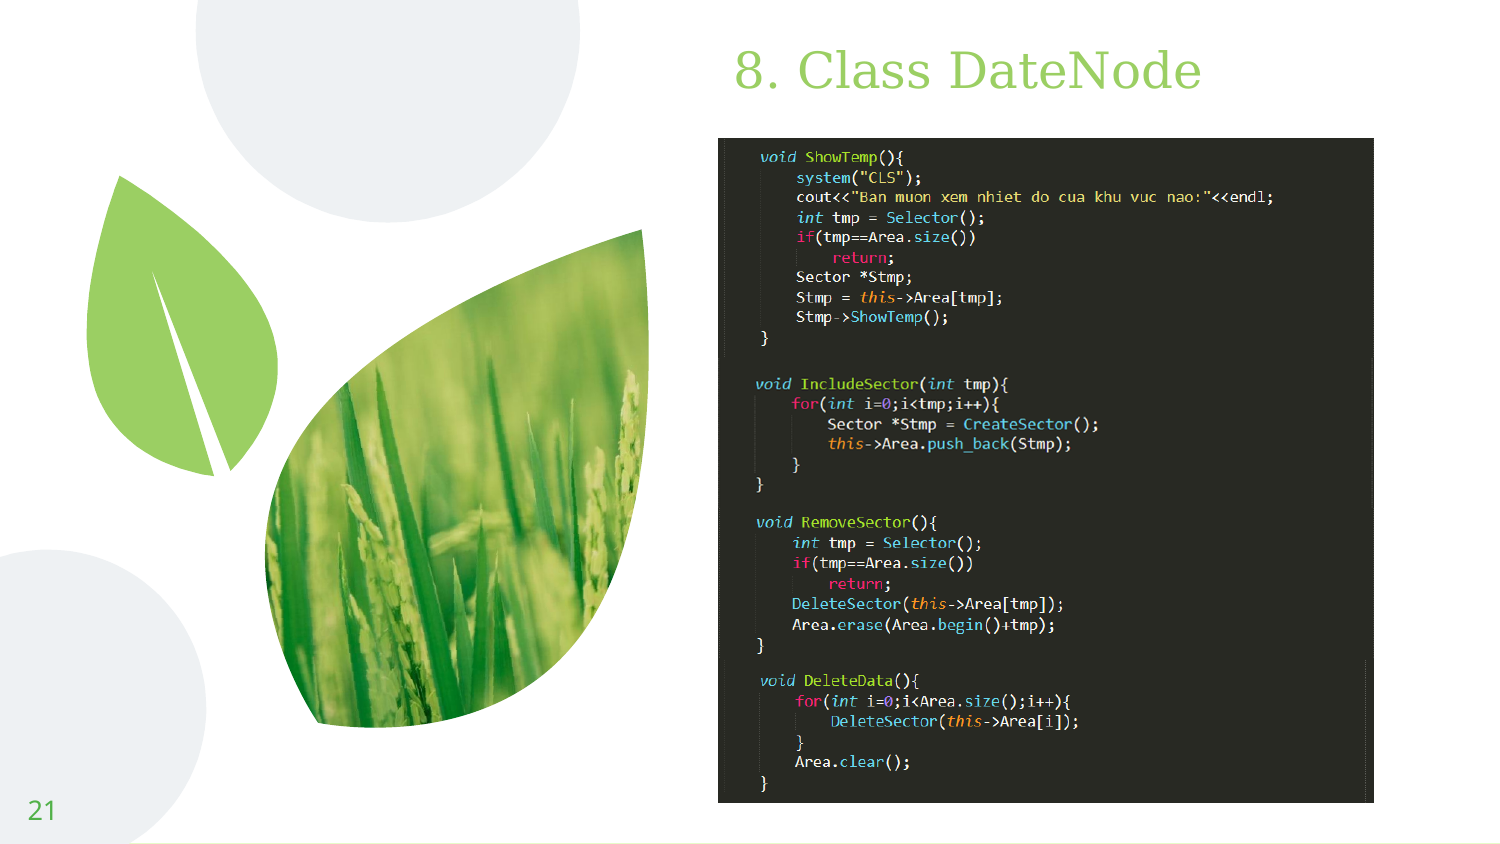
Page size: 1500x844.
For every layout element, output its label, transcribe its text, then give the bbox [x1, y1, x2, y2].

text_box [718, 137, 1374, 804]
text_box 8. Class DateNode [718, 31, 1224, 115]
slide_number 21 [12, 779, 103, 844]
picture [259, 229, 660, 728]
